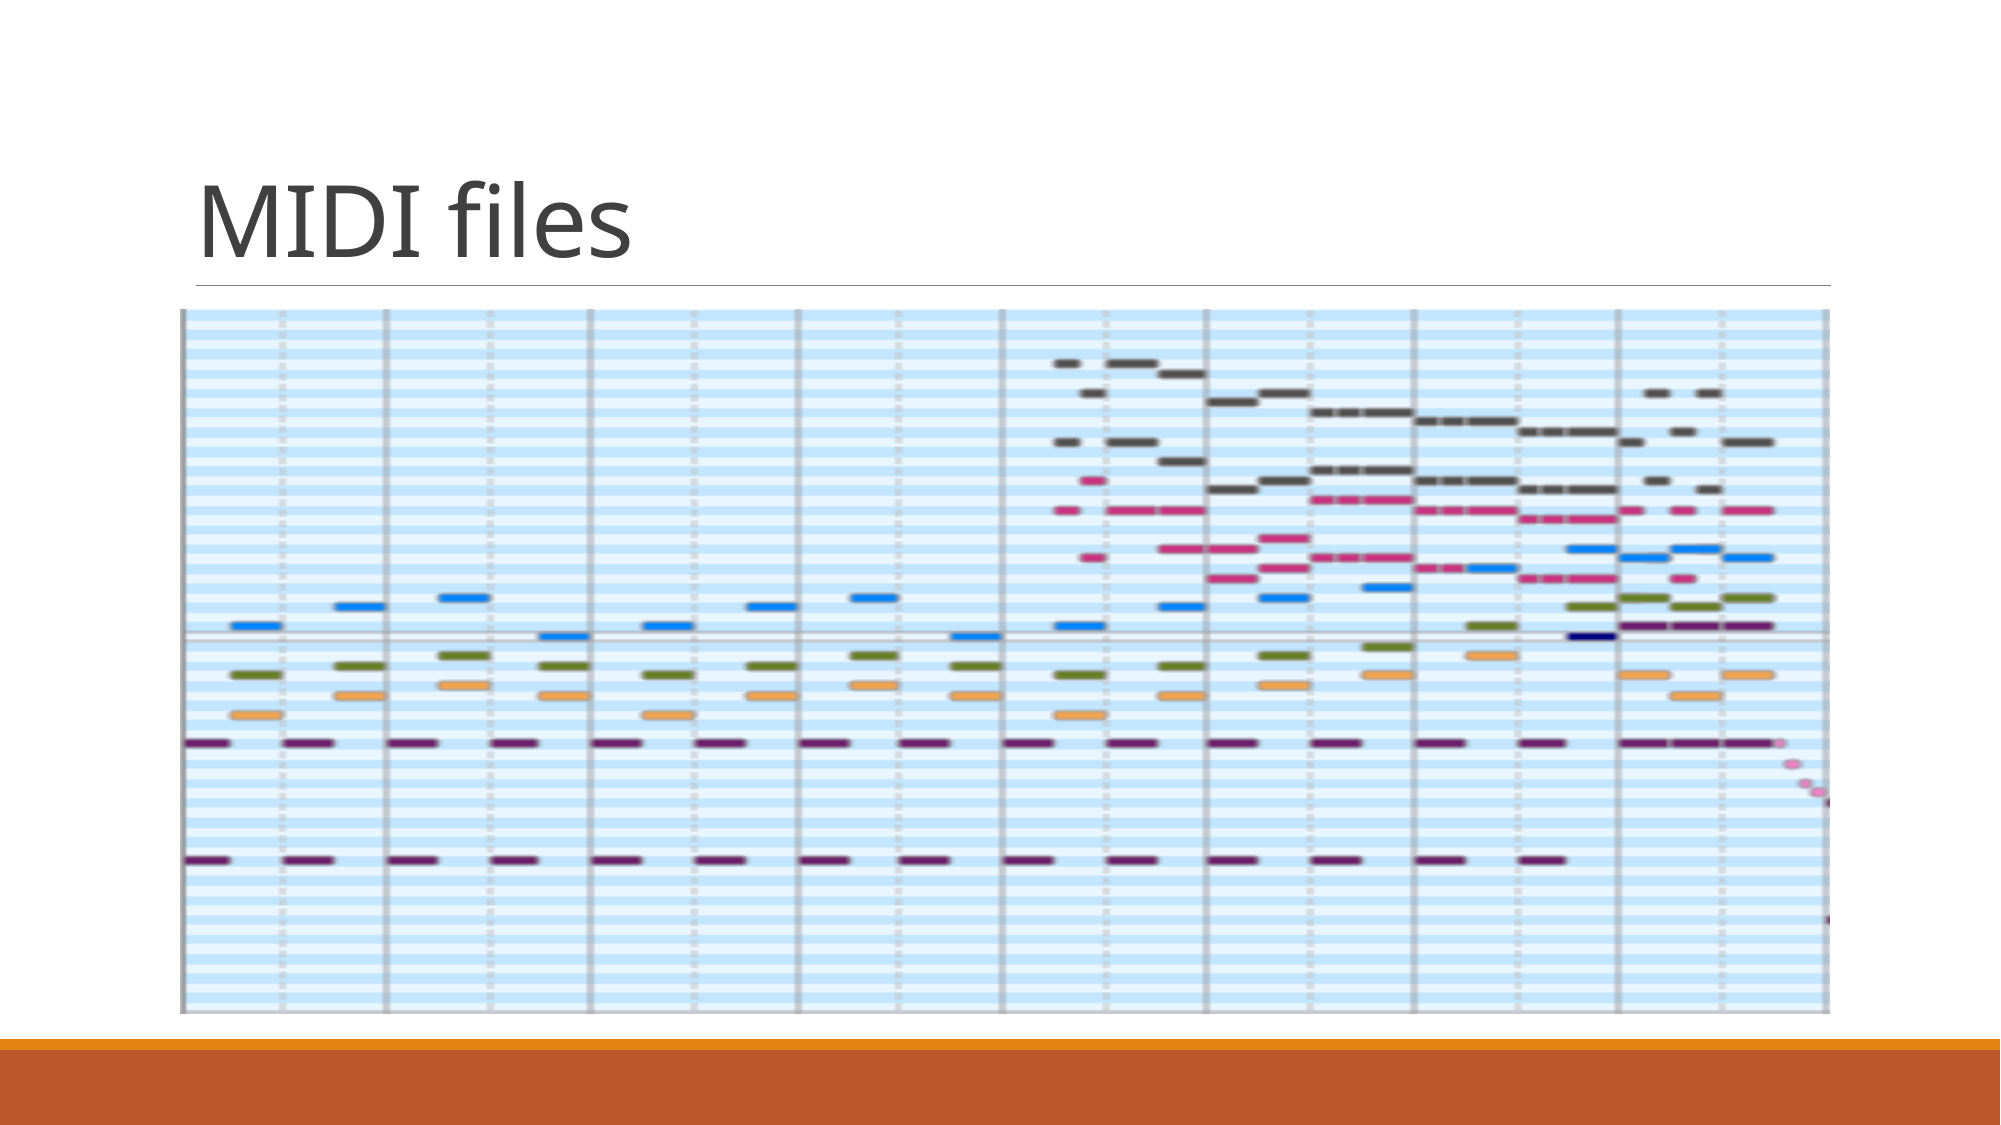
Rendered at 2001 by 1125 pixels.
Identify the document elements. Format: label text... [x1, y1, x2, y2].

title MIDI files [180, 47, 1830, 285]
picture [179, 309, 1831, 1015]
